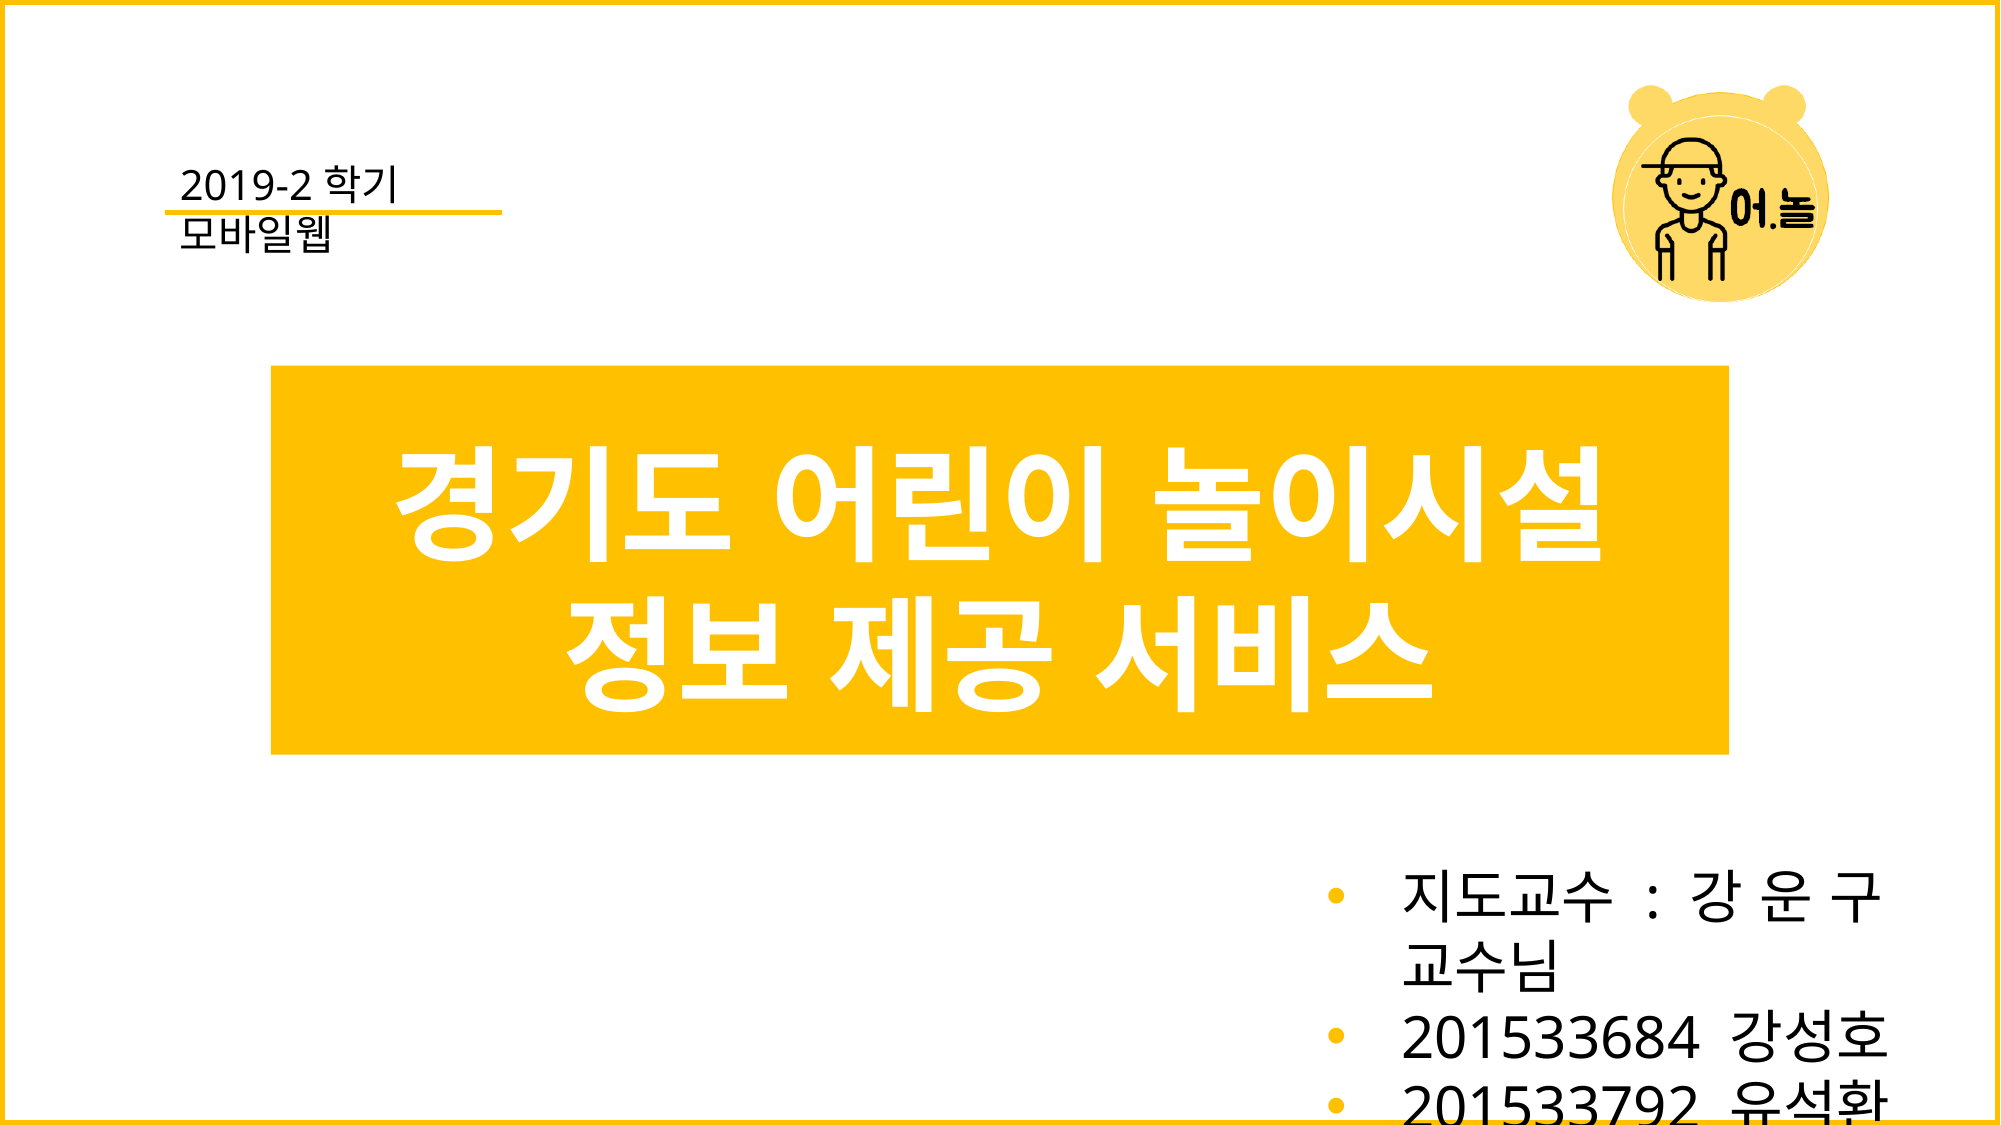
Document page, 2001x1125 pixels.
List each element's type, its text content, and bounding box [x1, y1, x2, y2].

text_box [0, 0, 2000, 1125]
picture [1612, 85, 1846, 303]
text_box 2019-2학기 모바일웹 [165, 151, 503, 212]
text_box 2019-2학기 모바일웹 [165, 213, 503, 267]
text_box 경기도 어린이 놀이시설 정보 제공 서비스 [270, 418, 1730, 734]
text_box 지도교수 : 강 운 구 교수님 201533684 강성호 201533792 유석환 [1311, 852, 1972, 1125]
